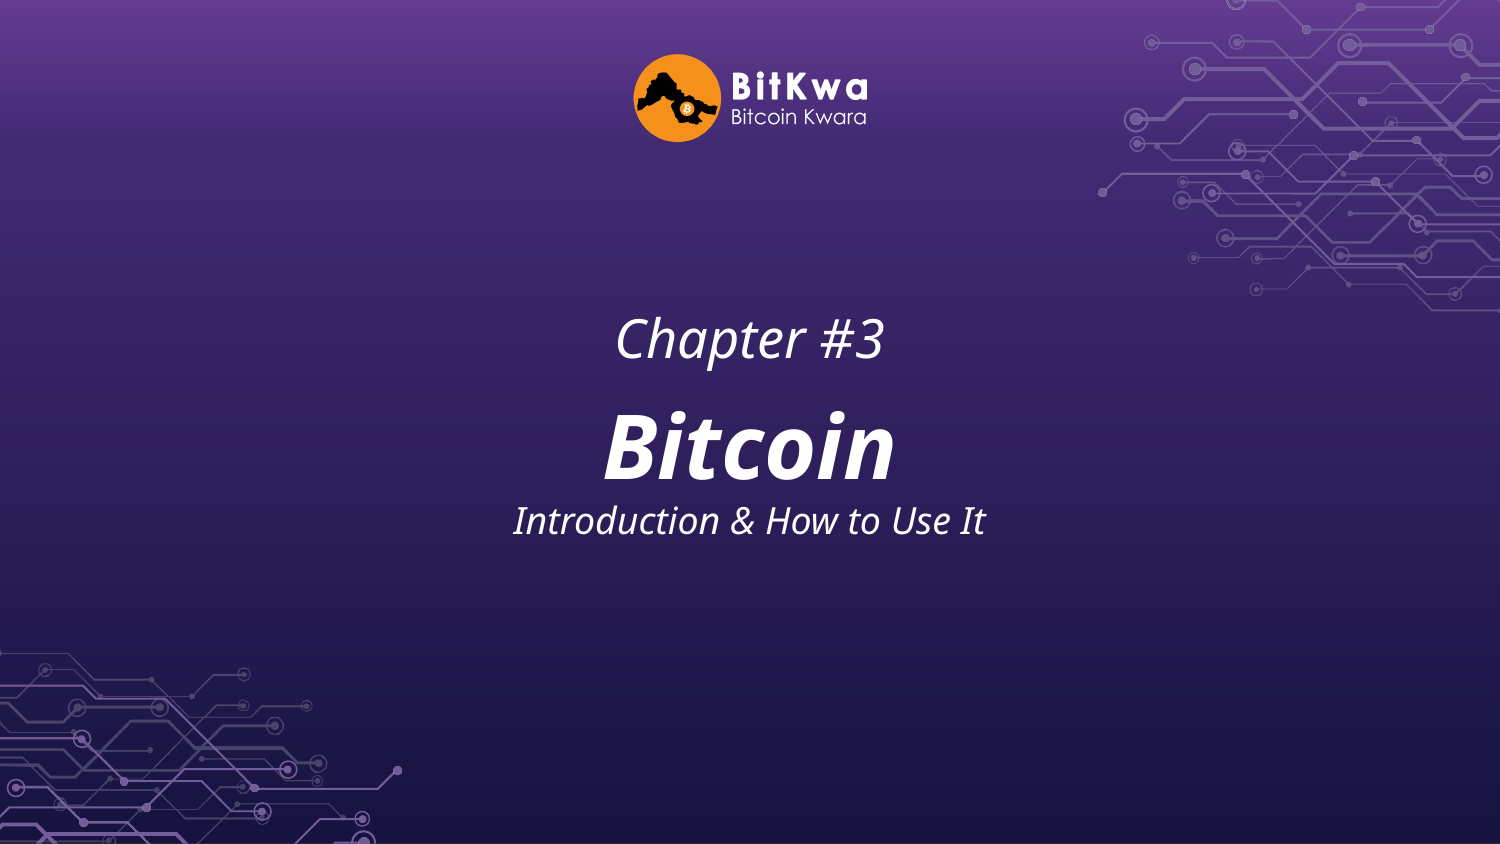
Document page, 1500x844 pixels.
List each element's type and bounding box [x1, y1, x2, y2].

text_box [0, 0, 1500, 844]
picture [626, 45, 874, 148]
